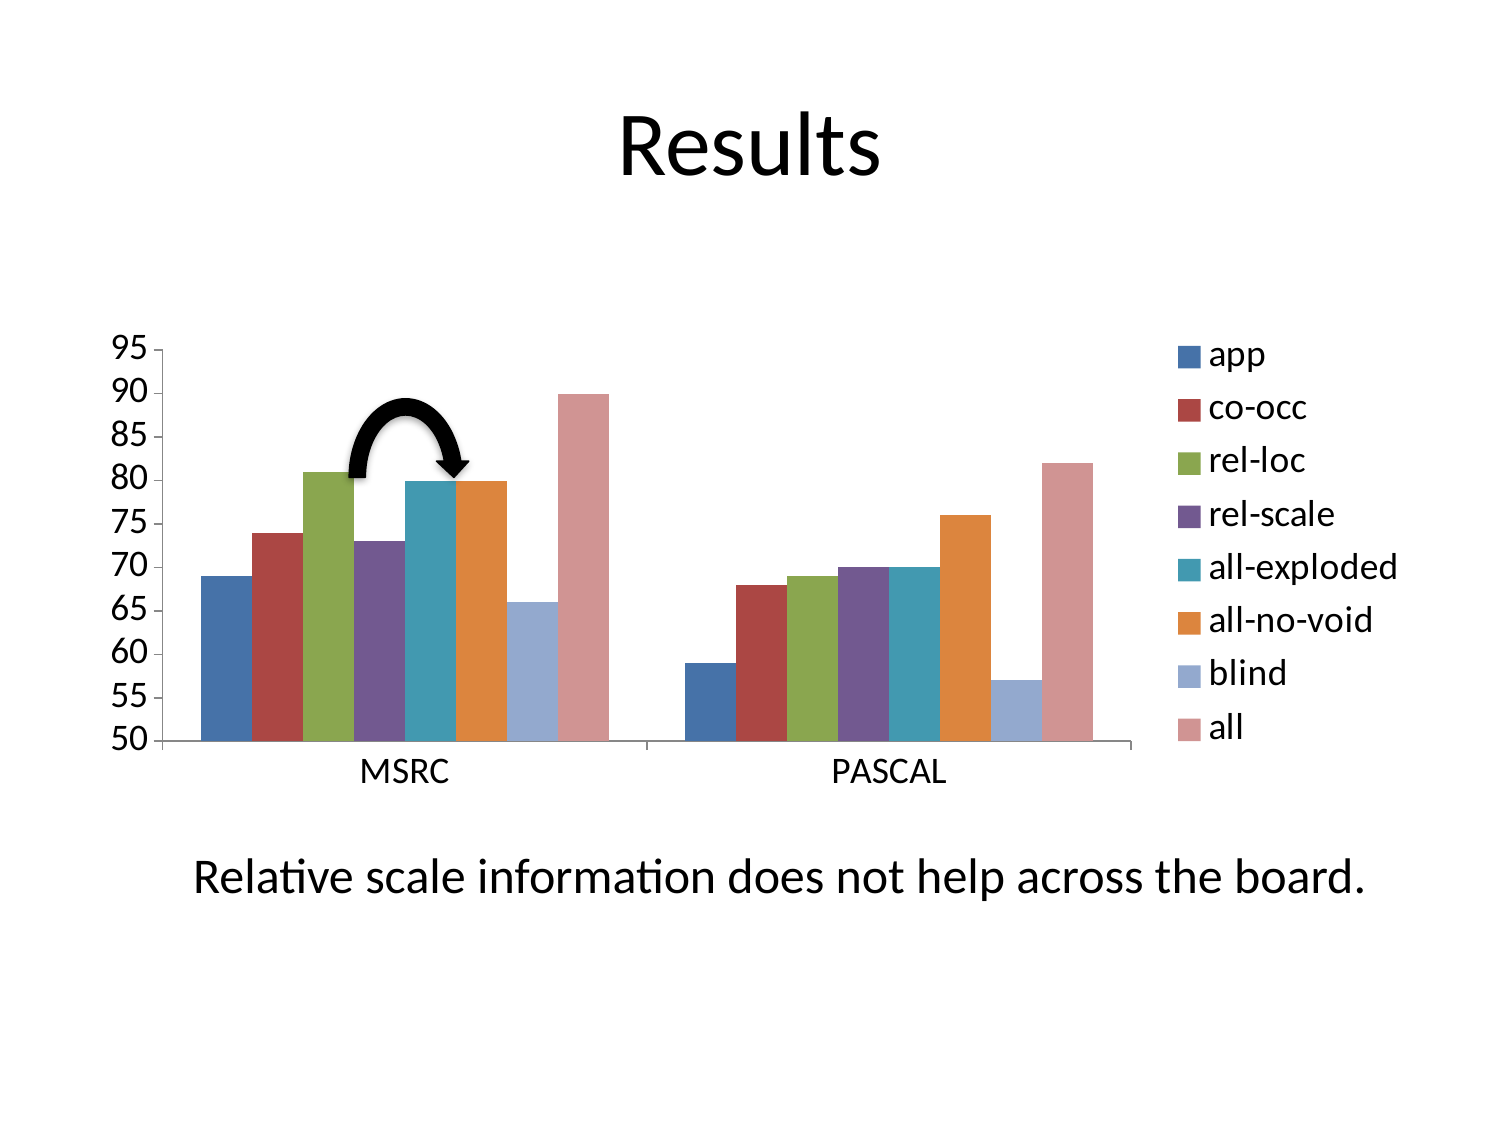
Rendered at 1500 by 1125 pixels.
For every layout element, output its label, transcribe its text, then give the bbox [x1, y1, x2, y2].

chart [83, 321, 1417, 804]
title Results [75, 45, 1425, 233]
text_box Relative scale information does not help across the board. [178, 835, 1421, 911]
